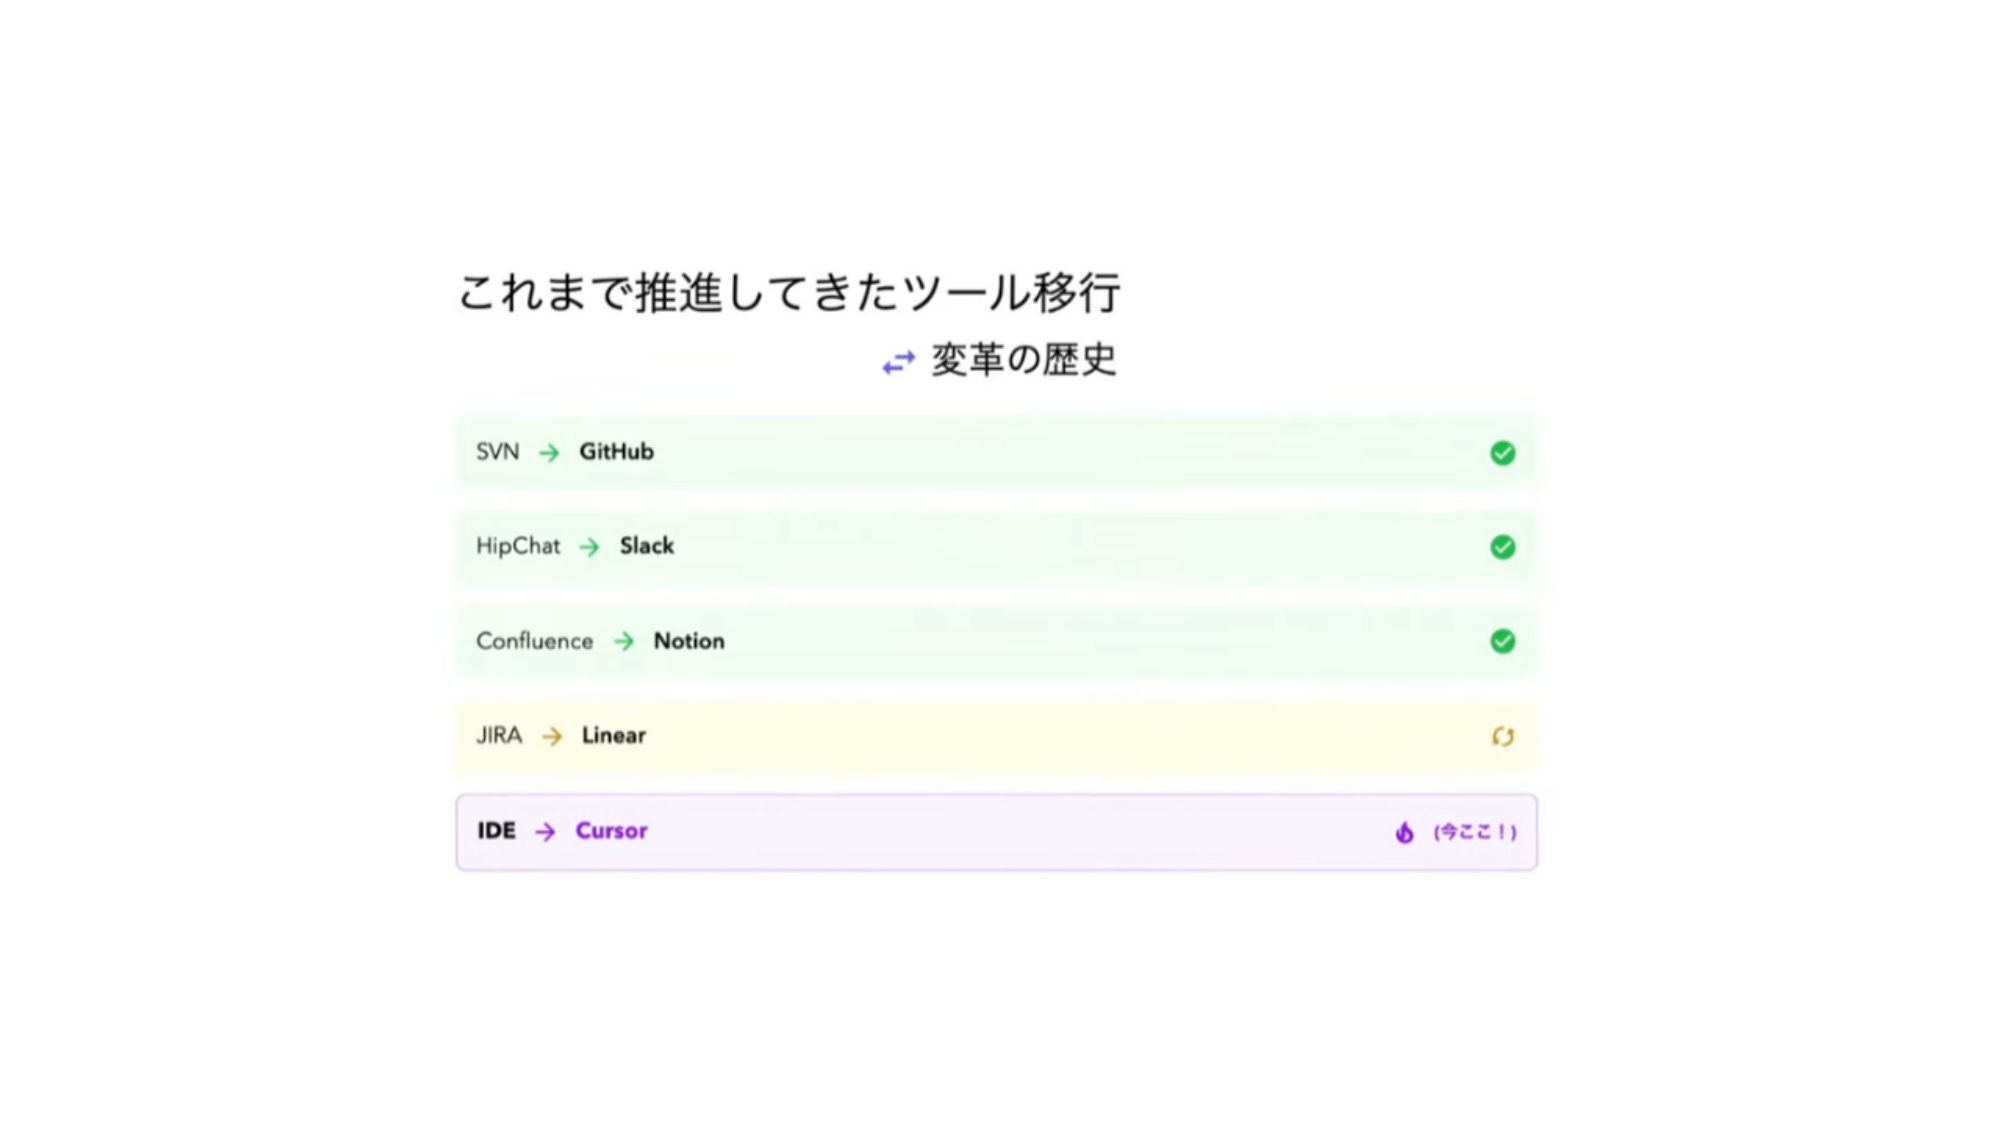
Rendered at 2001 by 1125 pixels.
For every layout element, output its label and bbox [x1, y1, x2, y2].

picture [423, 235, 1577, 890]
